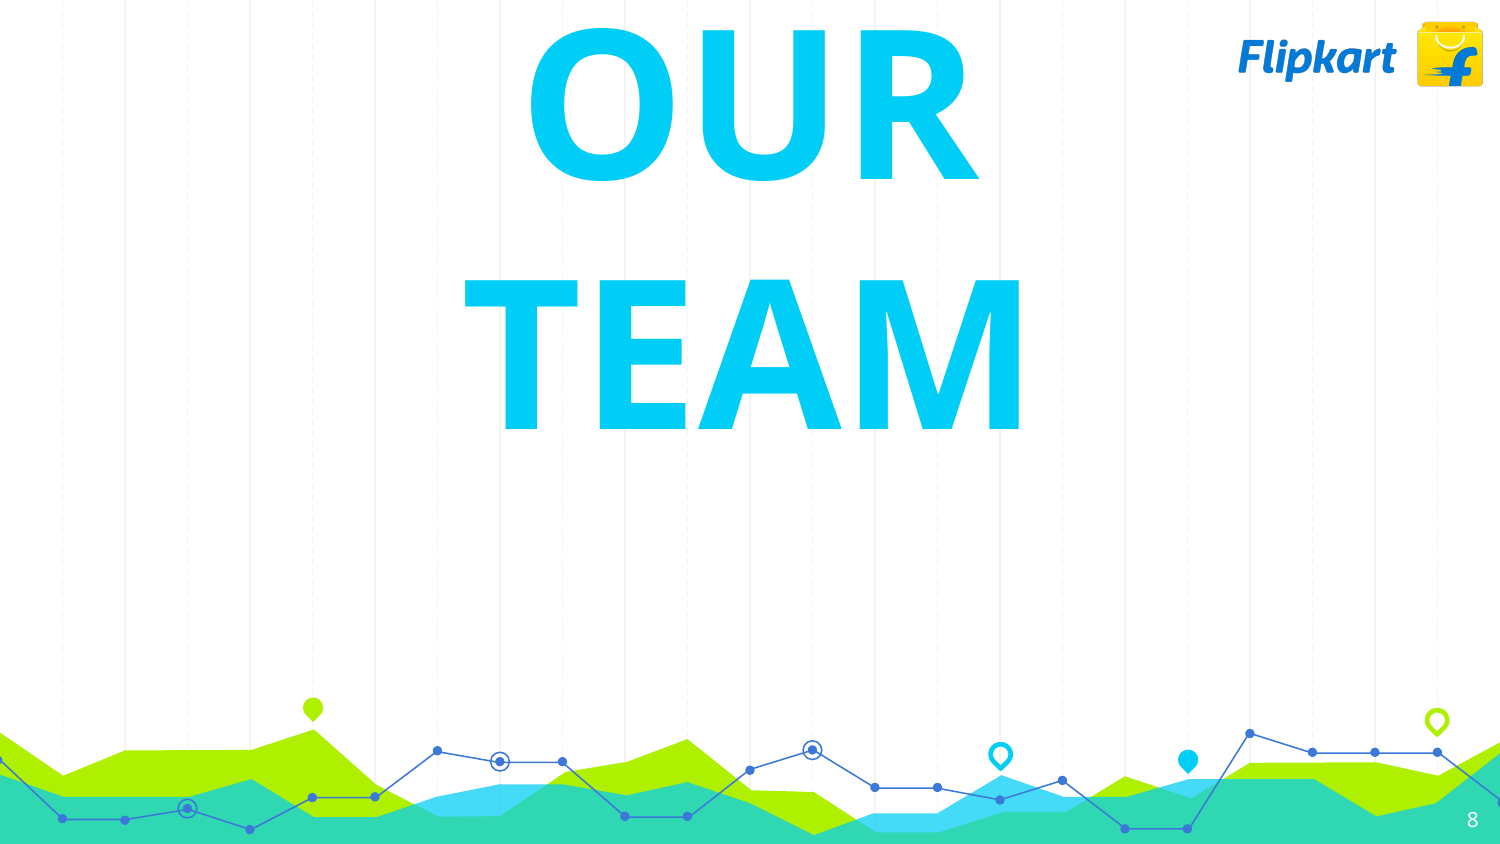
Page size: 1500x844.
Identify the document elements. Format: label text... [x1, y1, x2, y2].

slide_number ‹#› [1403, 791, 1494, 844]
picture [1235, 0, 1485, 124]
title OUR TEAM [209, 295, 1291, 487]
